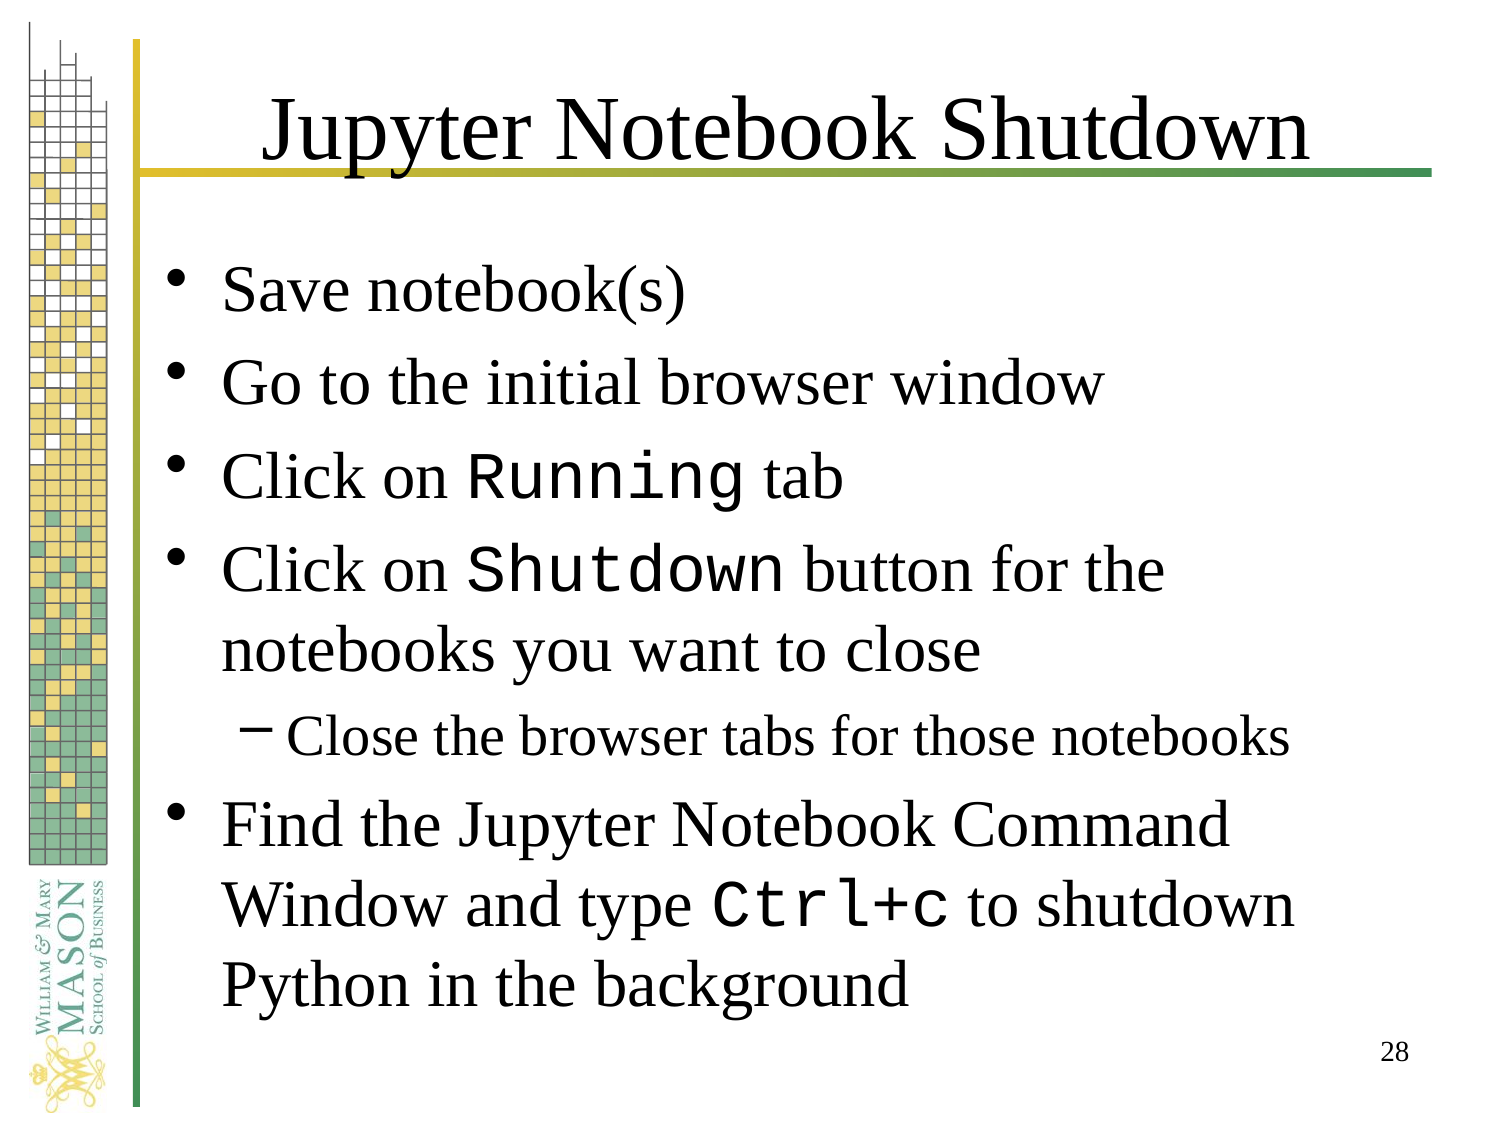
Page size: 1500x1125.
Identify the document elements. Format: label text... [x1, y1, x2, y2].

slide_number 28 [1048, 1024, 1426, 1103]
table_cell is [29, 879, 107, 1113]
title Jupyter Notebook Shutdown [150, 45, 1425, 200]
list Save notebook(s) Go to the initial browser window Click on Running tab Click on Shutdown button for the notebooks you want to close Close the browser tabs for those notebooks Find the Jupyter Notebook Command Window and type Ctrl+c to shutdown Python in the background [150, 237, 1425, 1005]
